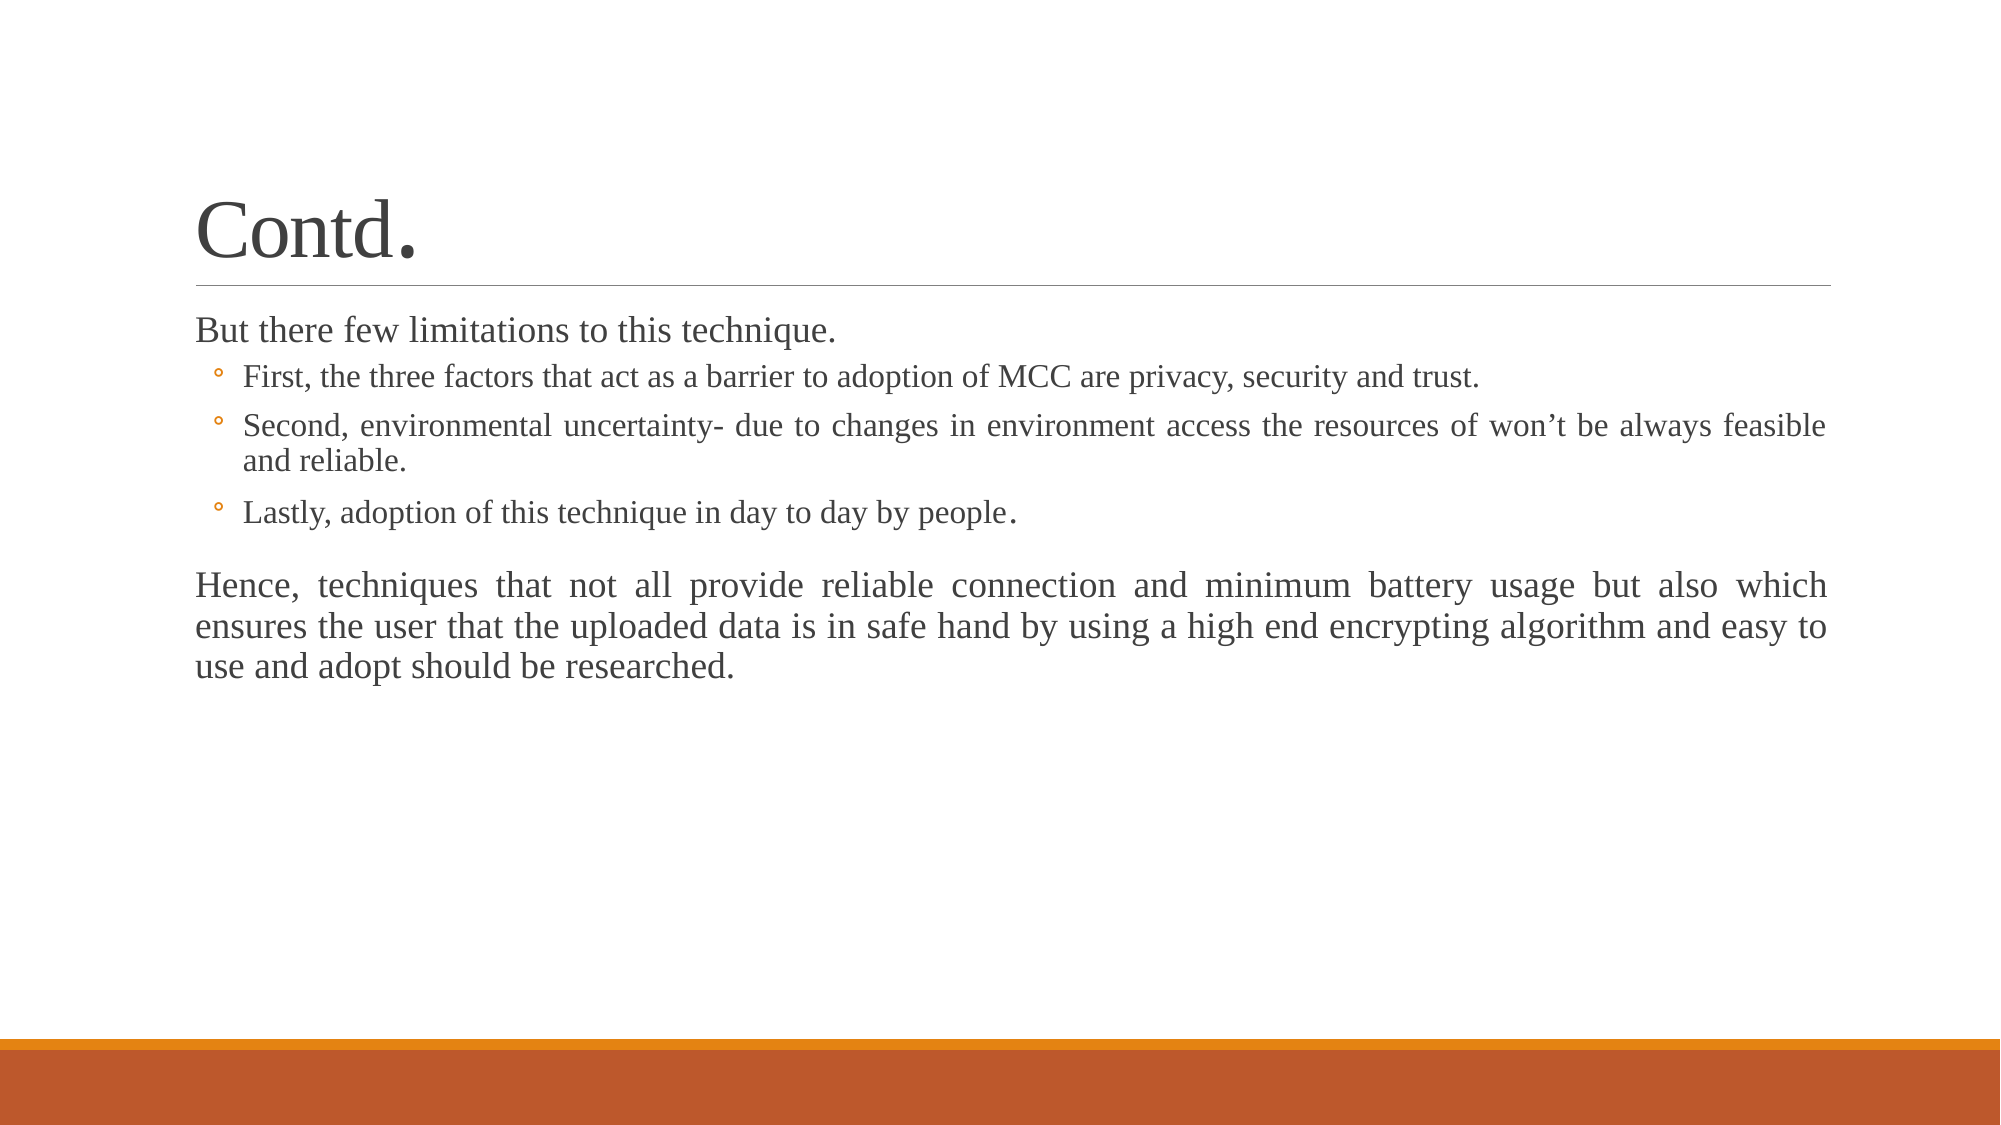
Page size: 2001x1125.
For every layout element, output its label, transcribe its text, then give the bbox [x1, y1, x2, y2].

title Contd. [180, 47, 1830, 285]
list But there few limitations to this technique. First, the three factors that act as a barrier to adoption of MCC are privacy, security and trust. Second, environmental uncertainty- due to changes in environment access the resources of won’t be always feasible and reliable. Lastly, adoption of this technique in day to day by people. Hence, techniques that not all provide reliable connection and minimum battery usage but also which ensures the user that the uploaded data is in safe hand by using a high end encrypting algorithm and easy to use and adopt should be researched. [180, 302, 1830, 963]
